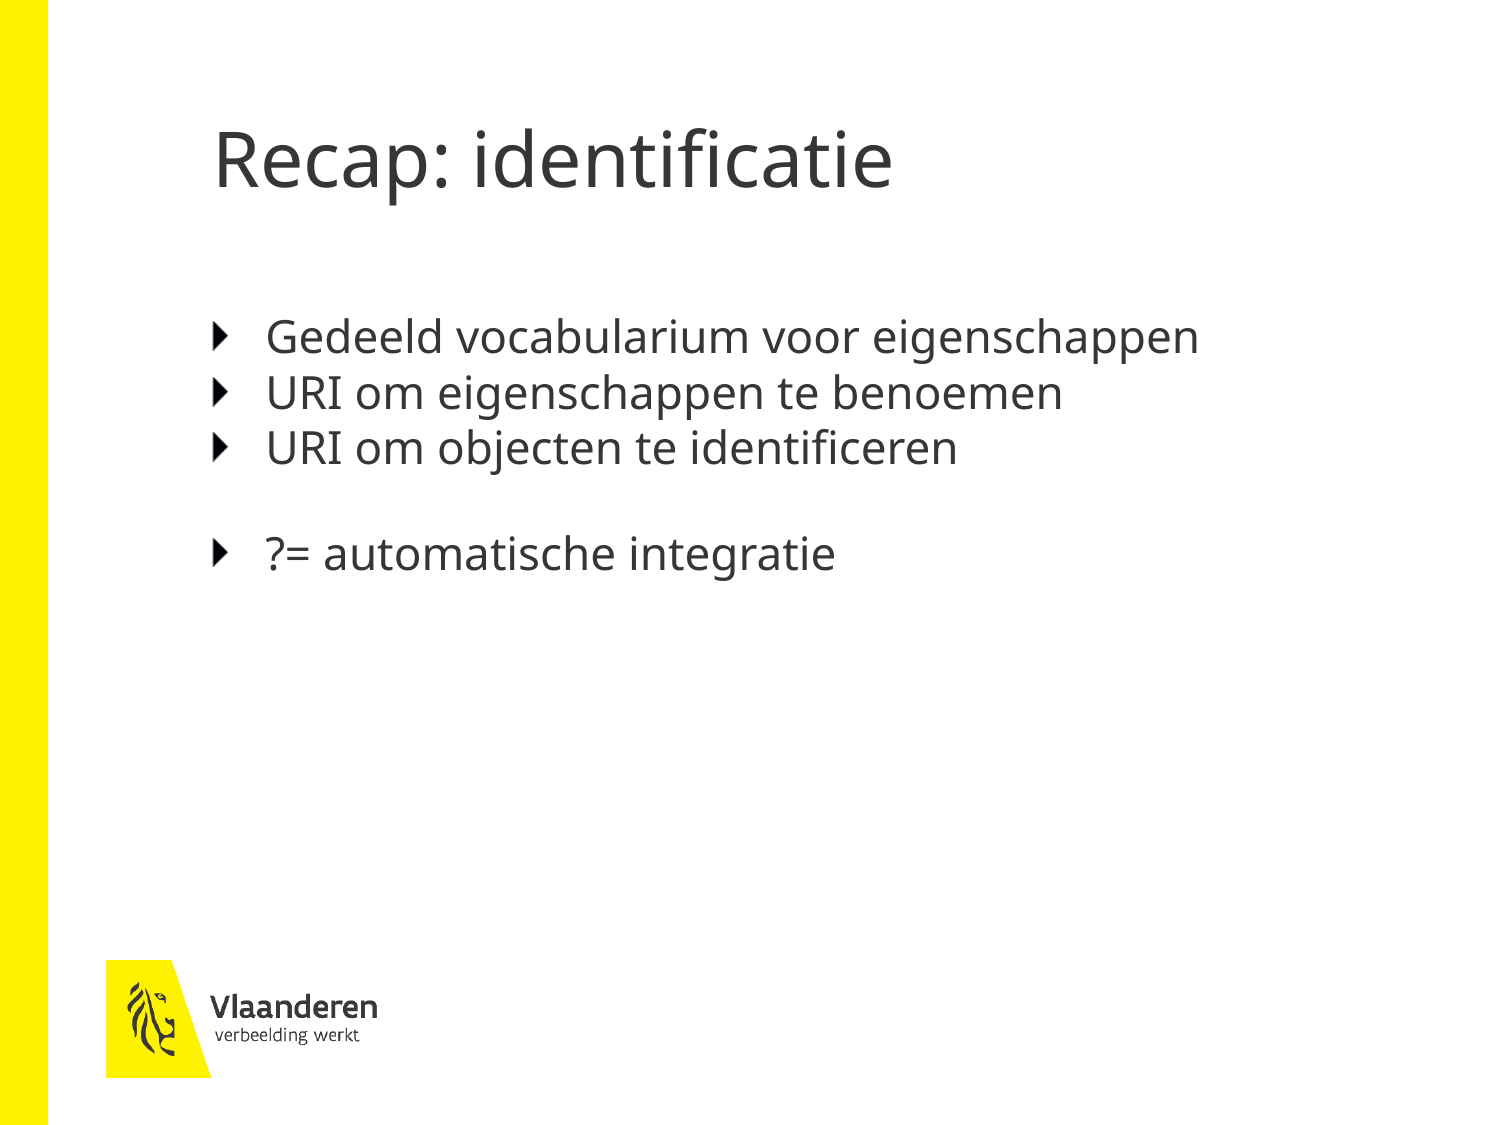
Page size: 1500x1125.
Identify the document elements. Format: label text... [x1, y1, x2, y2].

picture [212, 432, 254, 462]
picture [212, 377, 254, 407]
title Recap: identificatie [212, 124, 1430, 308]
picture [106, 960, 408, 1078]
picture [212, 538, 254, 567]
picture [212, 321, 254, 351]
list Gedeeld vocabularium voor eigenschappen URI om eigenschappen te benoemen URI om objecten te identificeren ?= automatische integratie [212, 314, 1430, 917]
